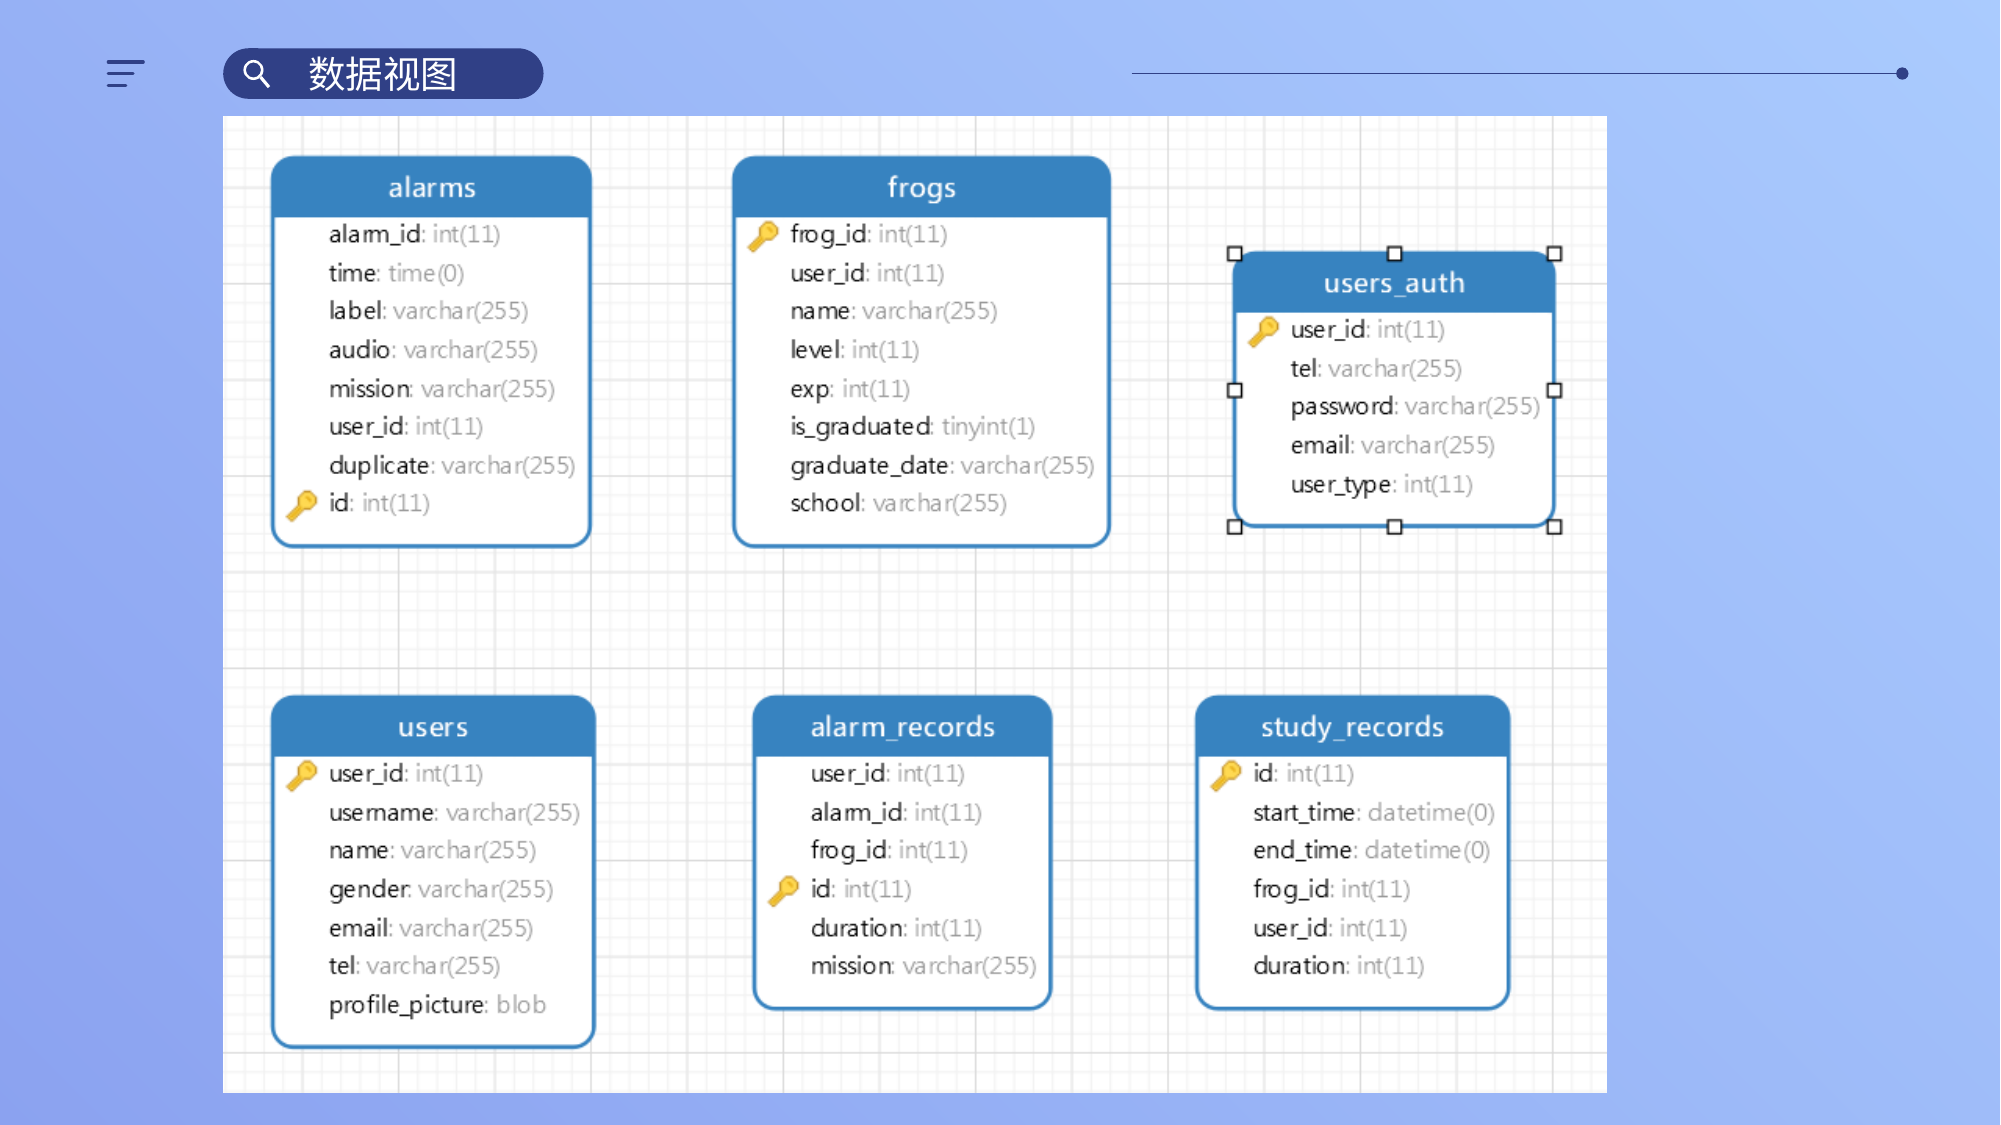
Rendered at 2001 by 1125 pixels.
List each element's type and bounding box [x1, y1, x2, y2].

picture [223, 116, 1607, 1093]
text_box [108, 48, 544, 99]
